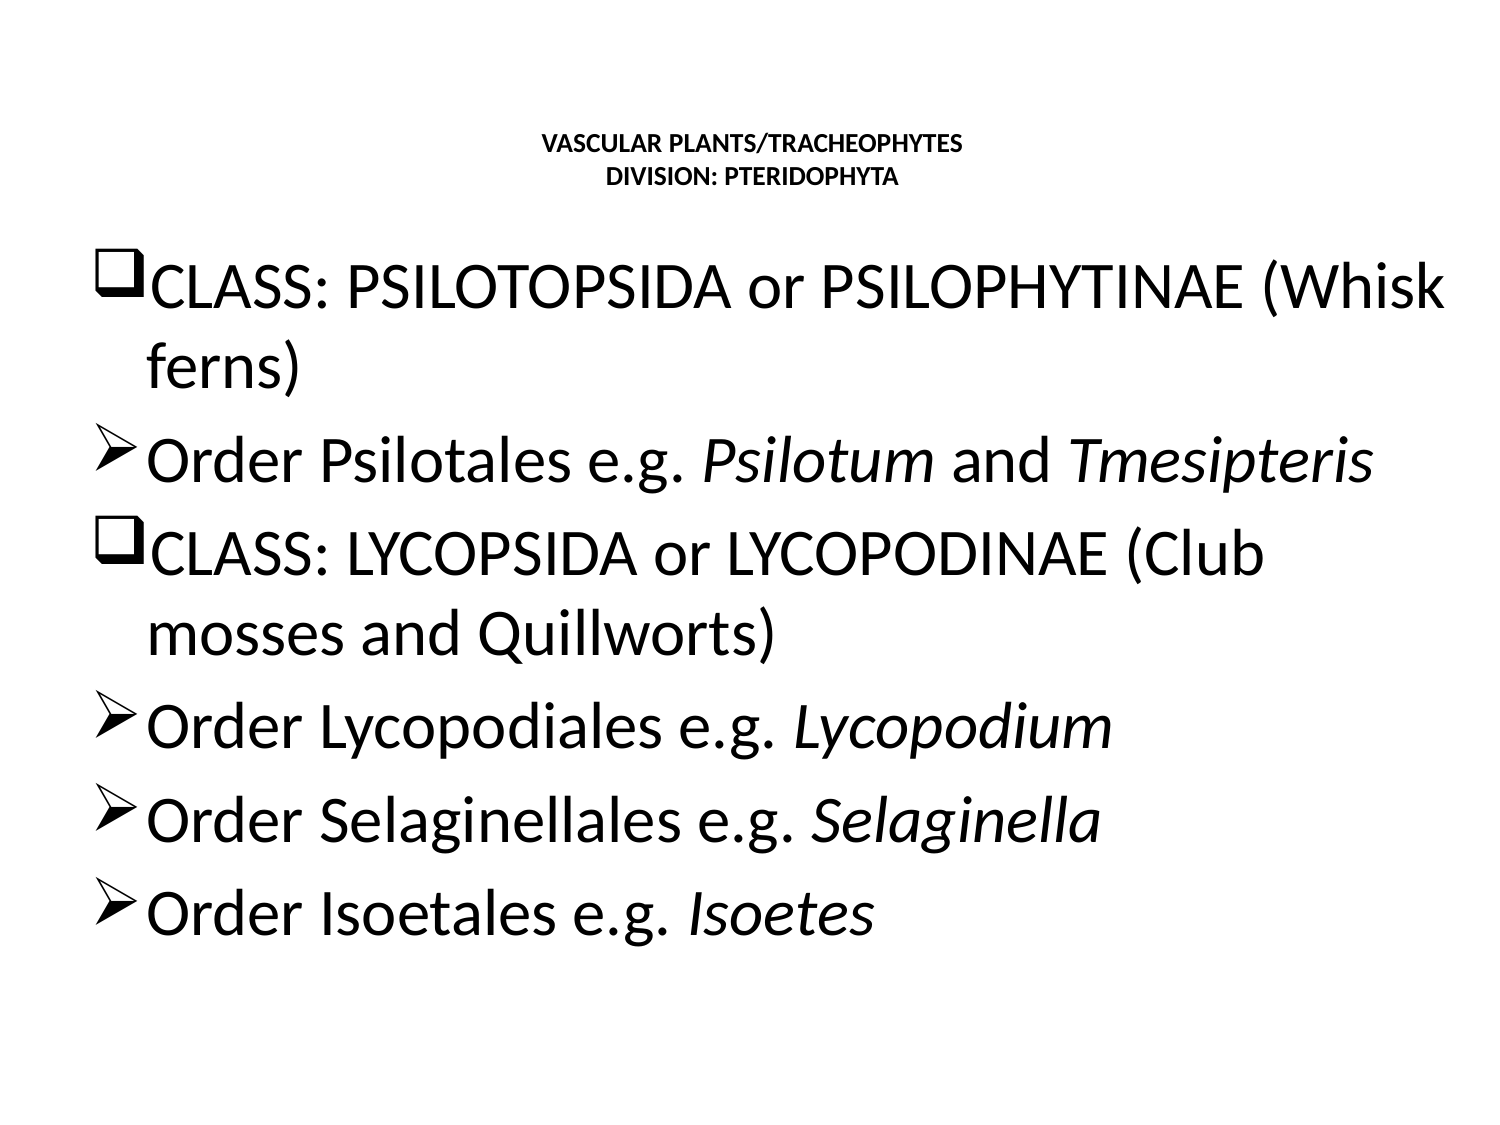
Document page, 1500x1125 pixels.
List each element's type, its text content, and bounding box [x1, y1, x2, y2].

title VASCULAR PLANTS/TRACHEOPHYTES DIVISION: PTERIDOPHYTA [75, 117, 1430, 233]
list CLASS: PSILOTOPSIDA or PSILOPHYTINAE (Whisk ferns) Order Psilotales e.g. Psilotum and Tmesipteris CLASS: LYCOPSIDA or LYCOPODINAE (Club mosses and Quillworts) Order Lycopodiales e.g. Lycopodium Order Selaginellales e.g. Selaginella Order Isoetales e.g. Isoetes [75, 234, 1465, 1067]
